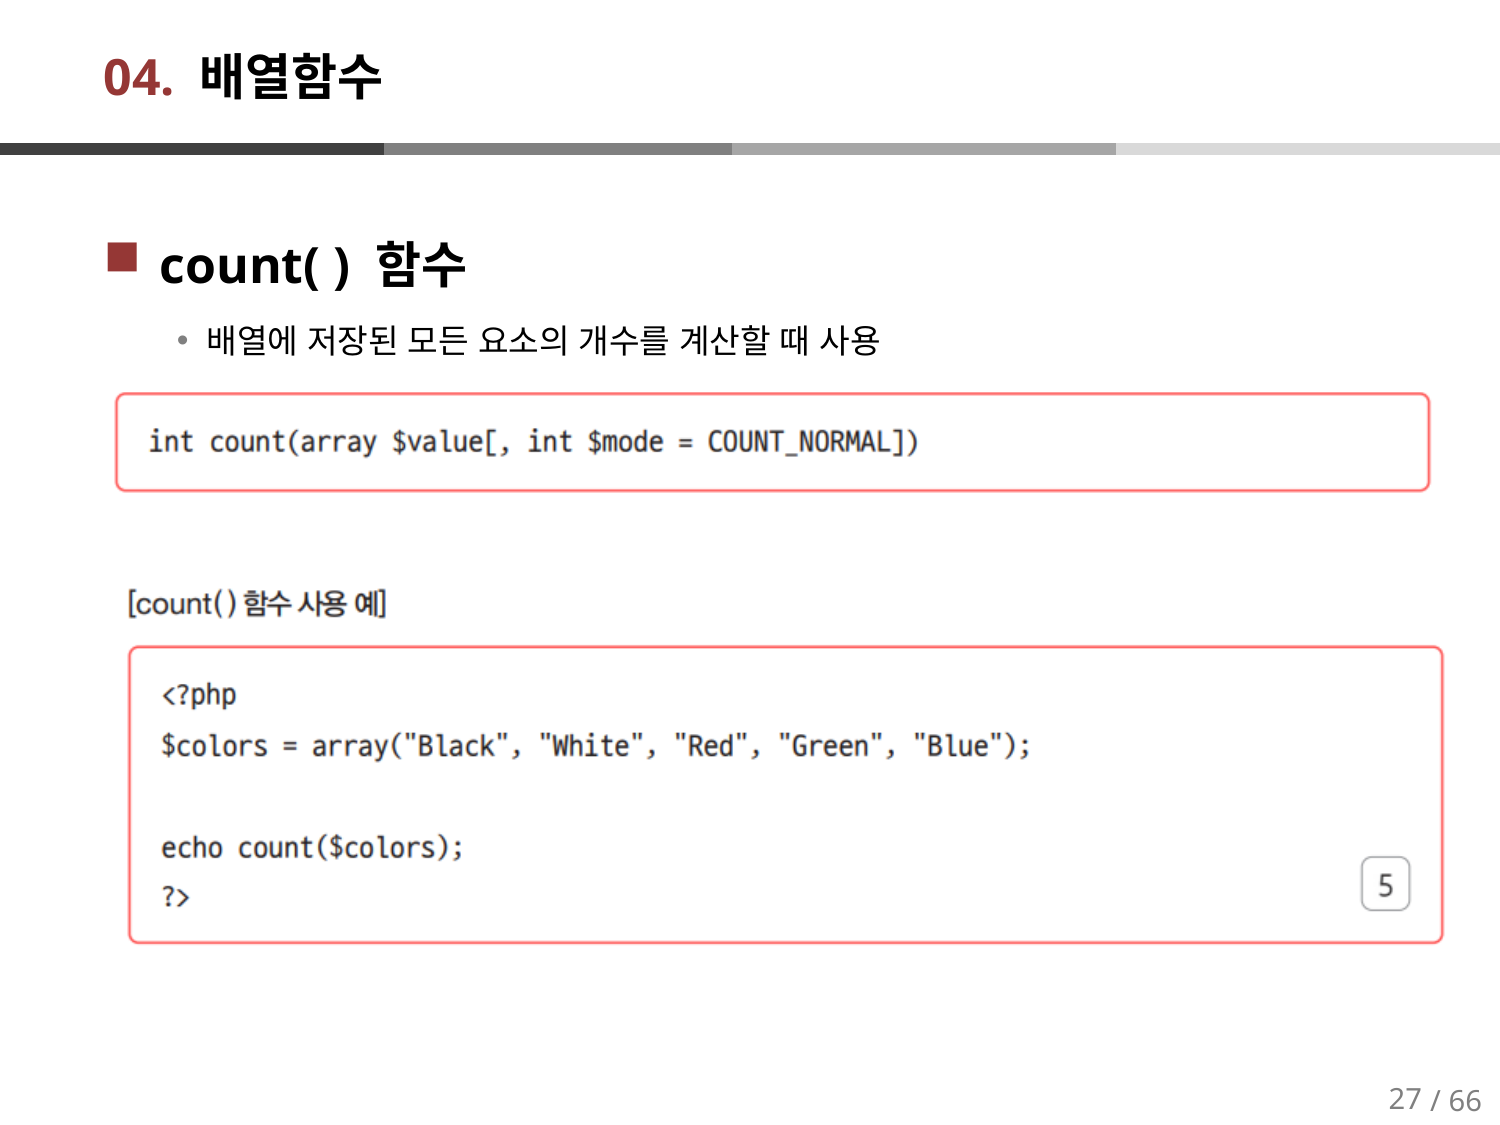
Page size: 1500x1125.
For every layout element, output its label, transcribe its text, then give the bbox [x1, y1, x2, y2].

picture [109, 390, 1436, 497]
picture [123, 585, 1454, 952]
title 04. 배열함수 [88, 30, 1211, 121]
list count( ) 함수 배열에 저장된 모든 요소의 개수를 계산할 때 사용 [88, 196, 1436, 1083]
